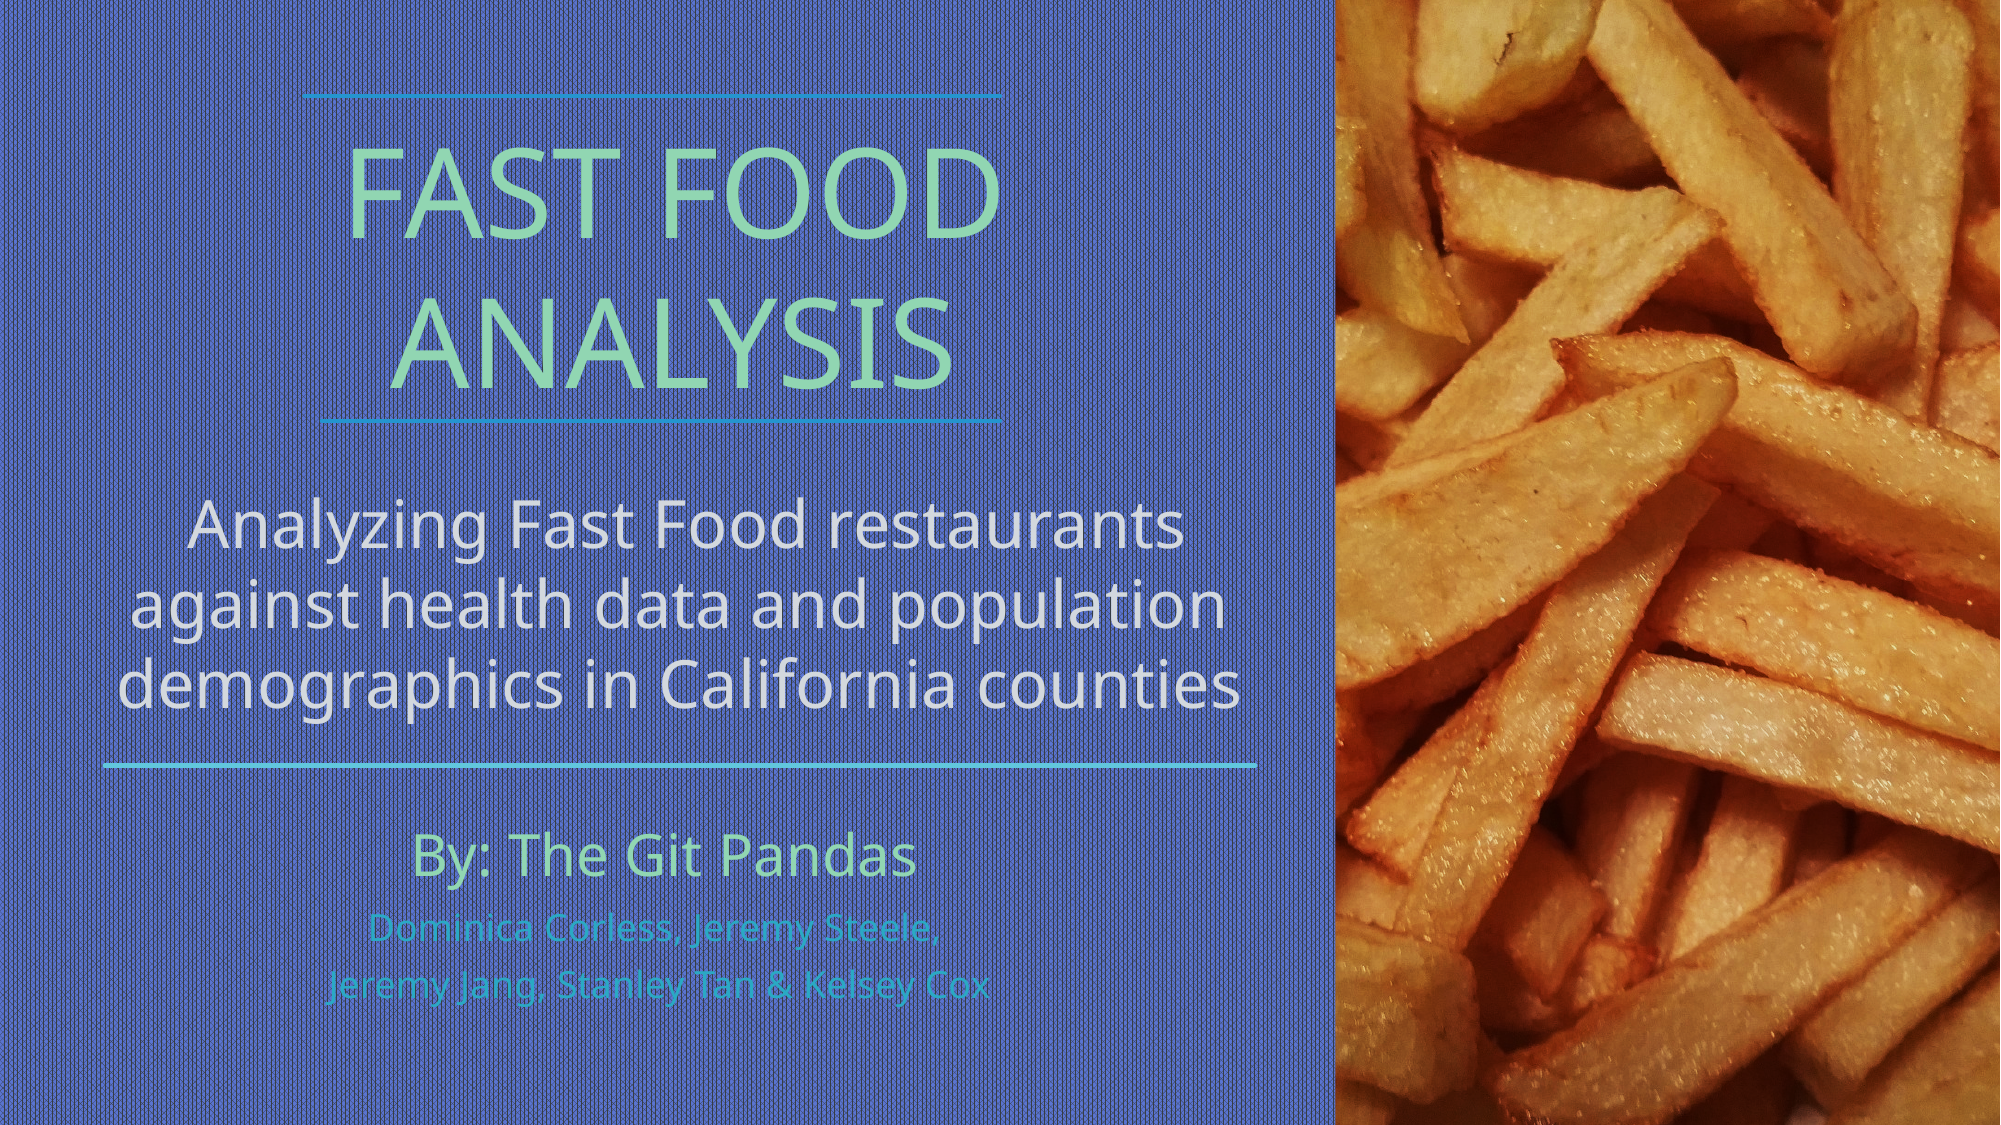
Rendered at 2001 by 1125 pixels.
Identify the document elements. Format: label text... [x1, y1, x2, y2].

title Fast Food Analysis [61, 84, 1288, 421]
text_box Dominica Corless, Jeremy Steele, Jeremy Jang, Stanley Tan & Kelsey Cox [104, 896, 1216, 1014]
picture [1335, 0, 2000, 1125]
text_box Analyzing Fast Food restaurants against health data and population demographics in California counties [72, 474, 1288, 730]
text_box By: The Git Pandas [181, 810, 1148, 896]
